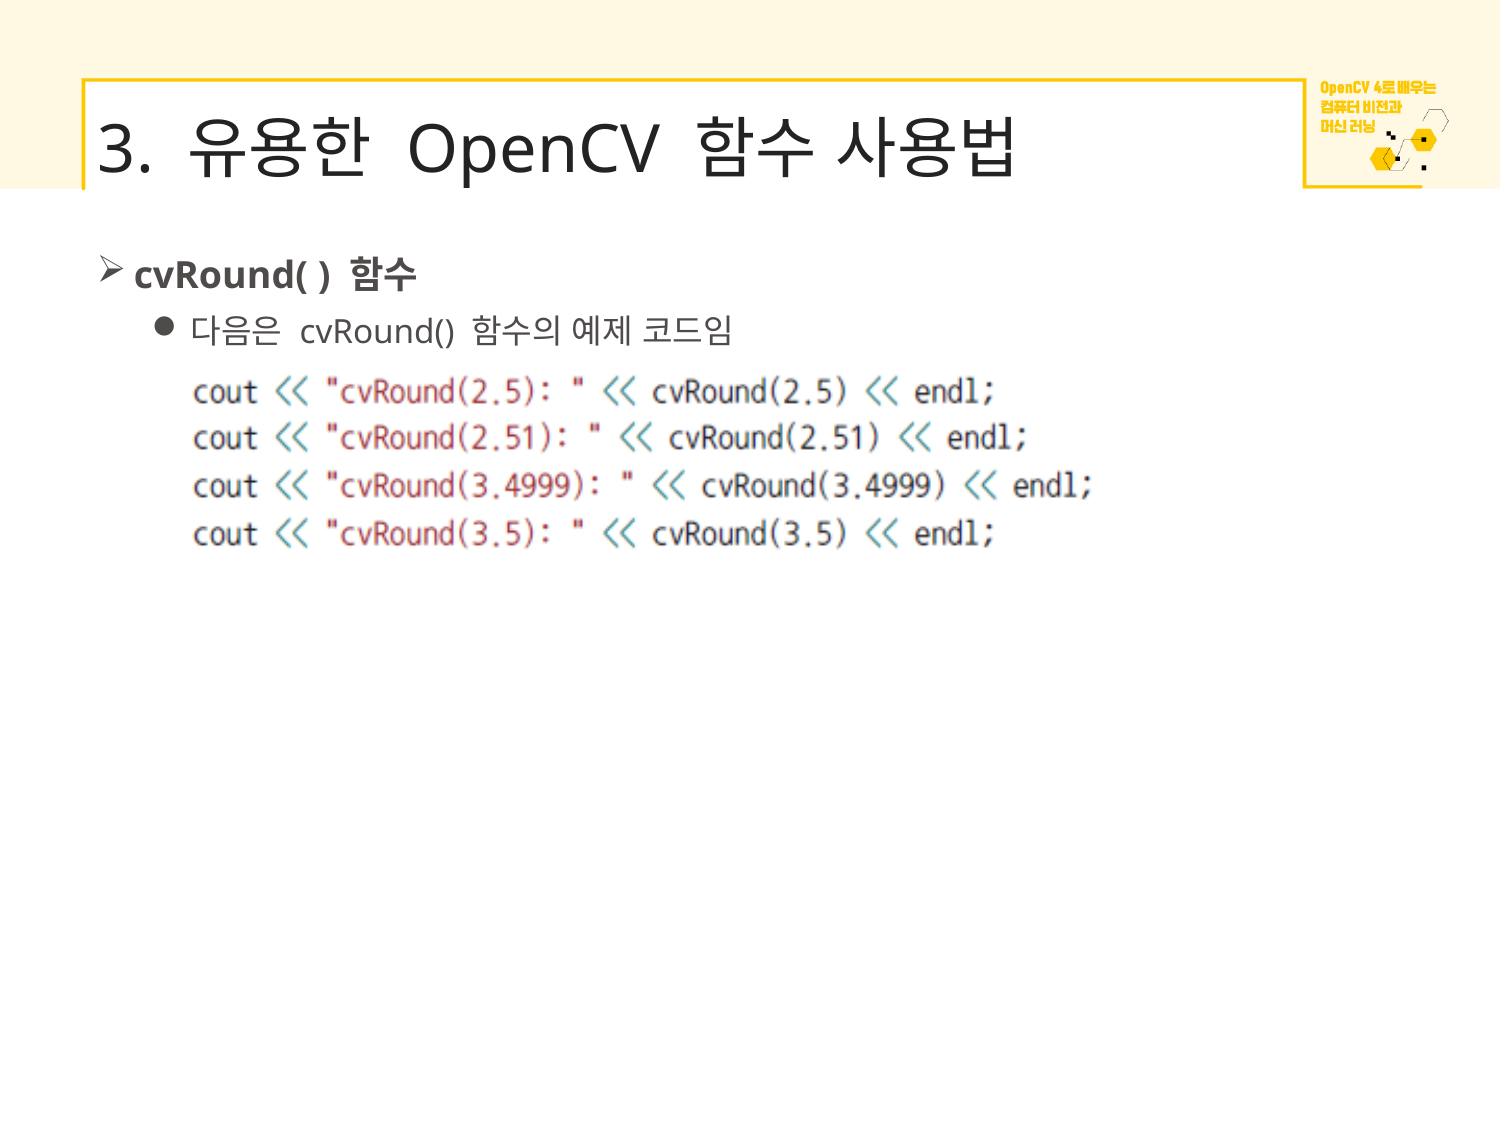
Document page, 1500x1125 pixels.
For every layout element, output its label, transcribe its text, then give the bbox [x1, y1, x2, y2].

picture [0, 0, 1500, 1125]
title 3. 유용한 OpenCV 함수 사용법 [82, 61, 1413, 193]
list cvRound( ) 함수 다음은 cvRound() 함수의 예제 코드임 [81, 239, 1412, 1054]
